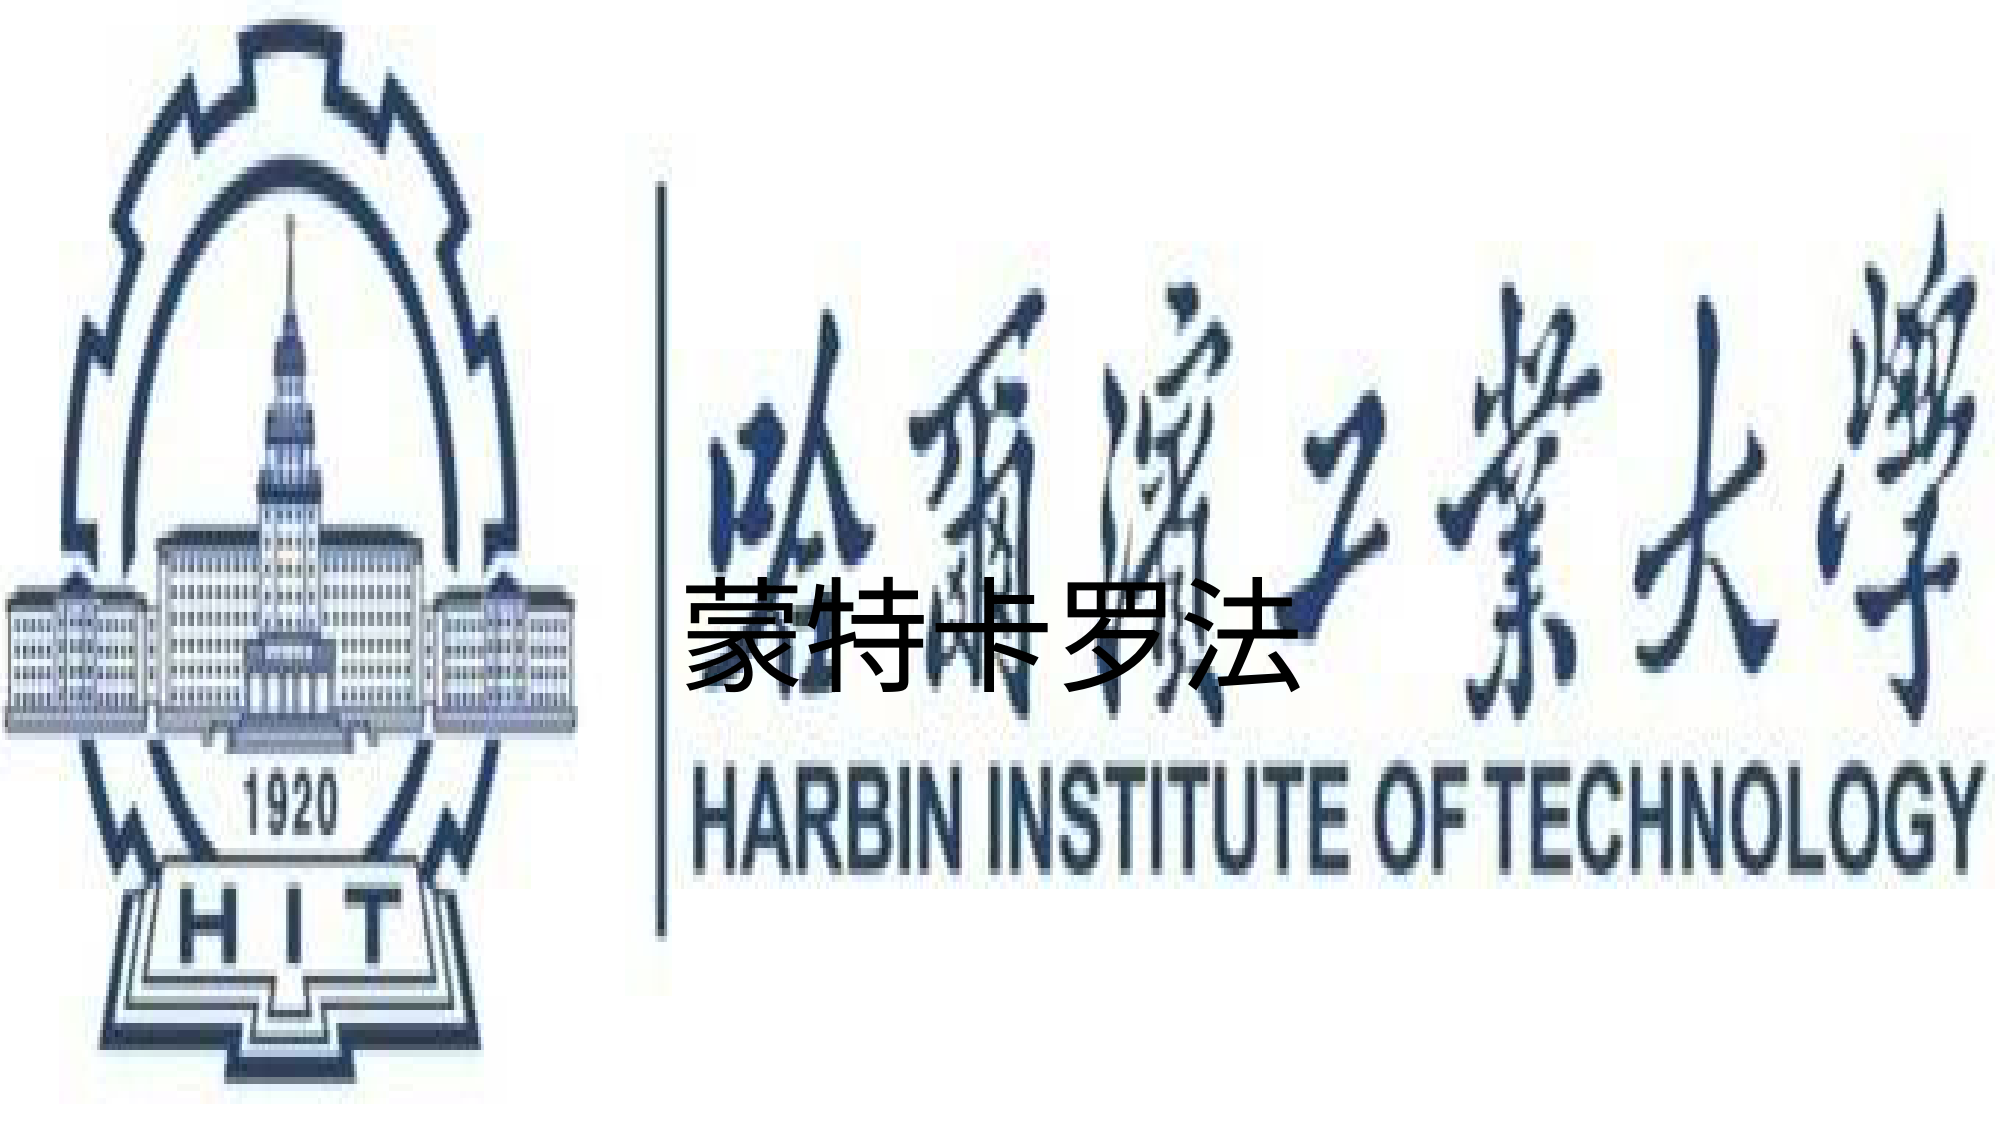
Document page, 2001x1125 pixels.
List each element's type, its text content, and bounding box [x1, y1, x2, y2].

title 蒙特卡罗法 [664, 248, 1340, 717]
picture [0, 0, 2001, 1125]
